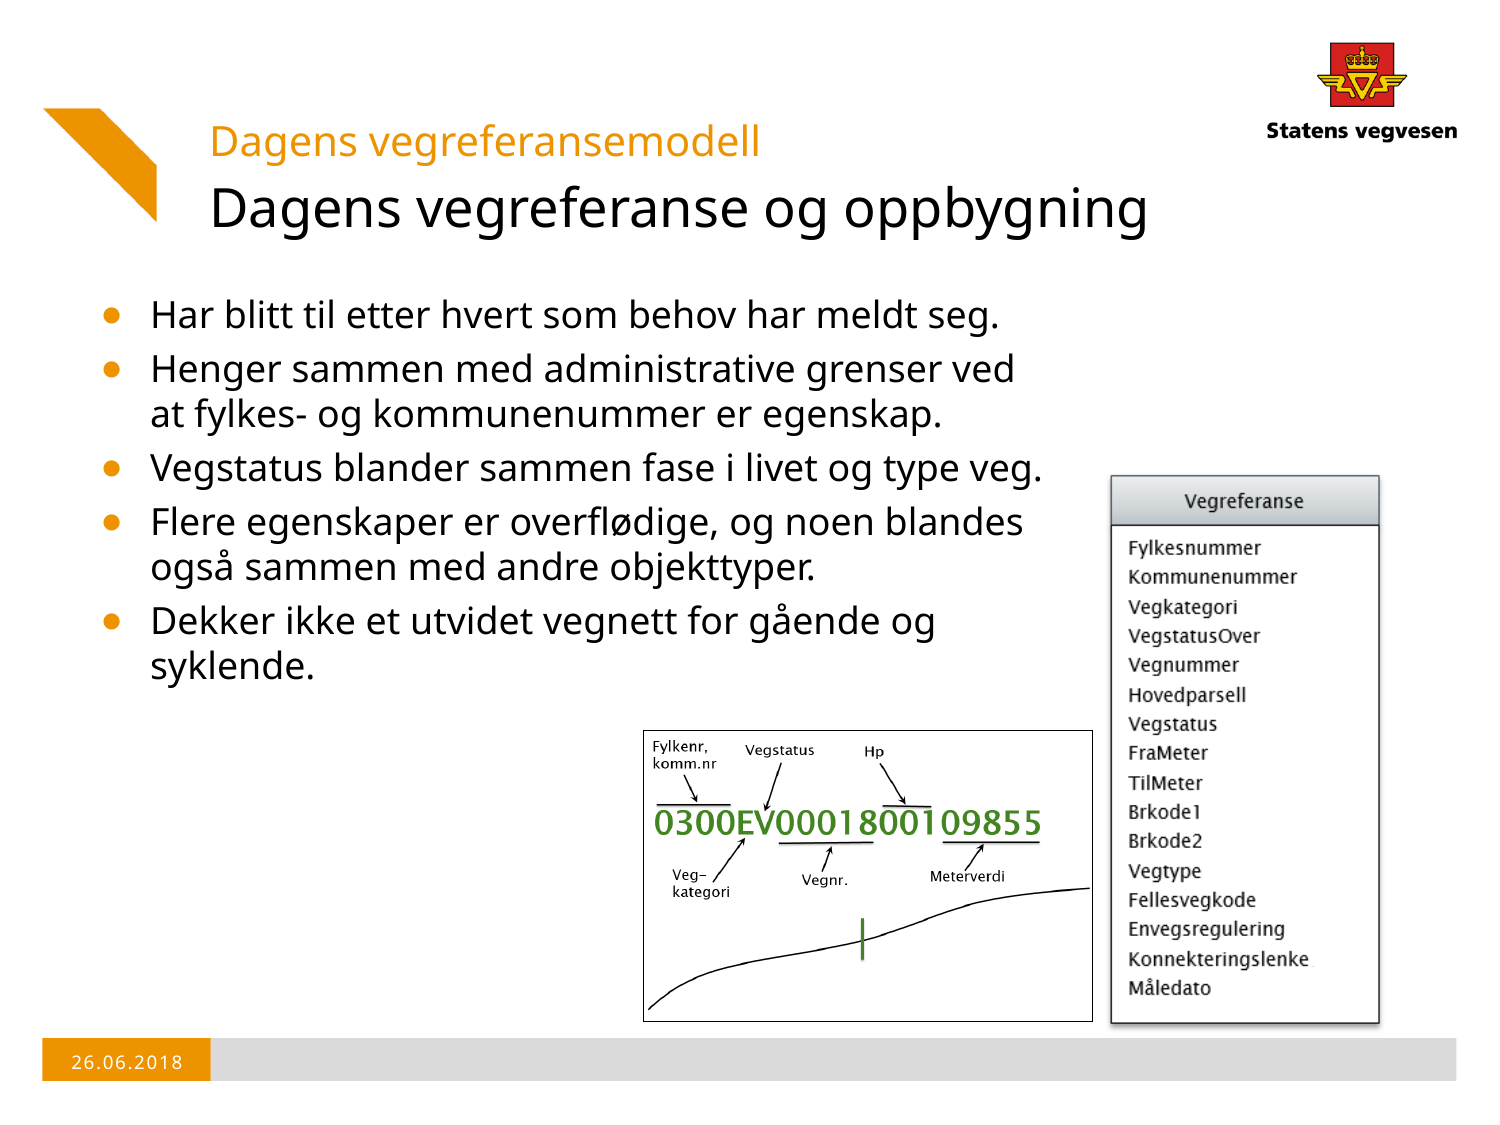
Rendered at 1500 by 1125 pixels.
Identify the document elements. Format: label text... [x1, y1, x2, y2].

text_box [1104, 467, 1389, 1035]
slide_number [42, 1047, 211, 1076]
picture [0, 0, 167, 230]
list Dagens vegreferansemodell [209, 114, 1143, 173]
list Har blitt til etter hvert som behov har meldt seg. Henger sammen med administrative grenser ved at fylkes- og kommunenummer er egenskap. Vegstatus blander sammen fase i livet og type veg. Flere egenskaper er overflødige, og noen blandes også sammen med andre objekttyper. Dekker ikke et utvidet vegnett for gående og syklende. [100, 290, 1046, 996]
picture [1252, 0, 1500, 145]
title Dagens vegreferanse og oppbygning [209, 173, 1358, 251]
picture [643, 730, 1093, 1022]
